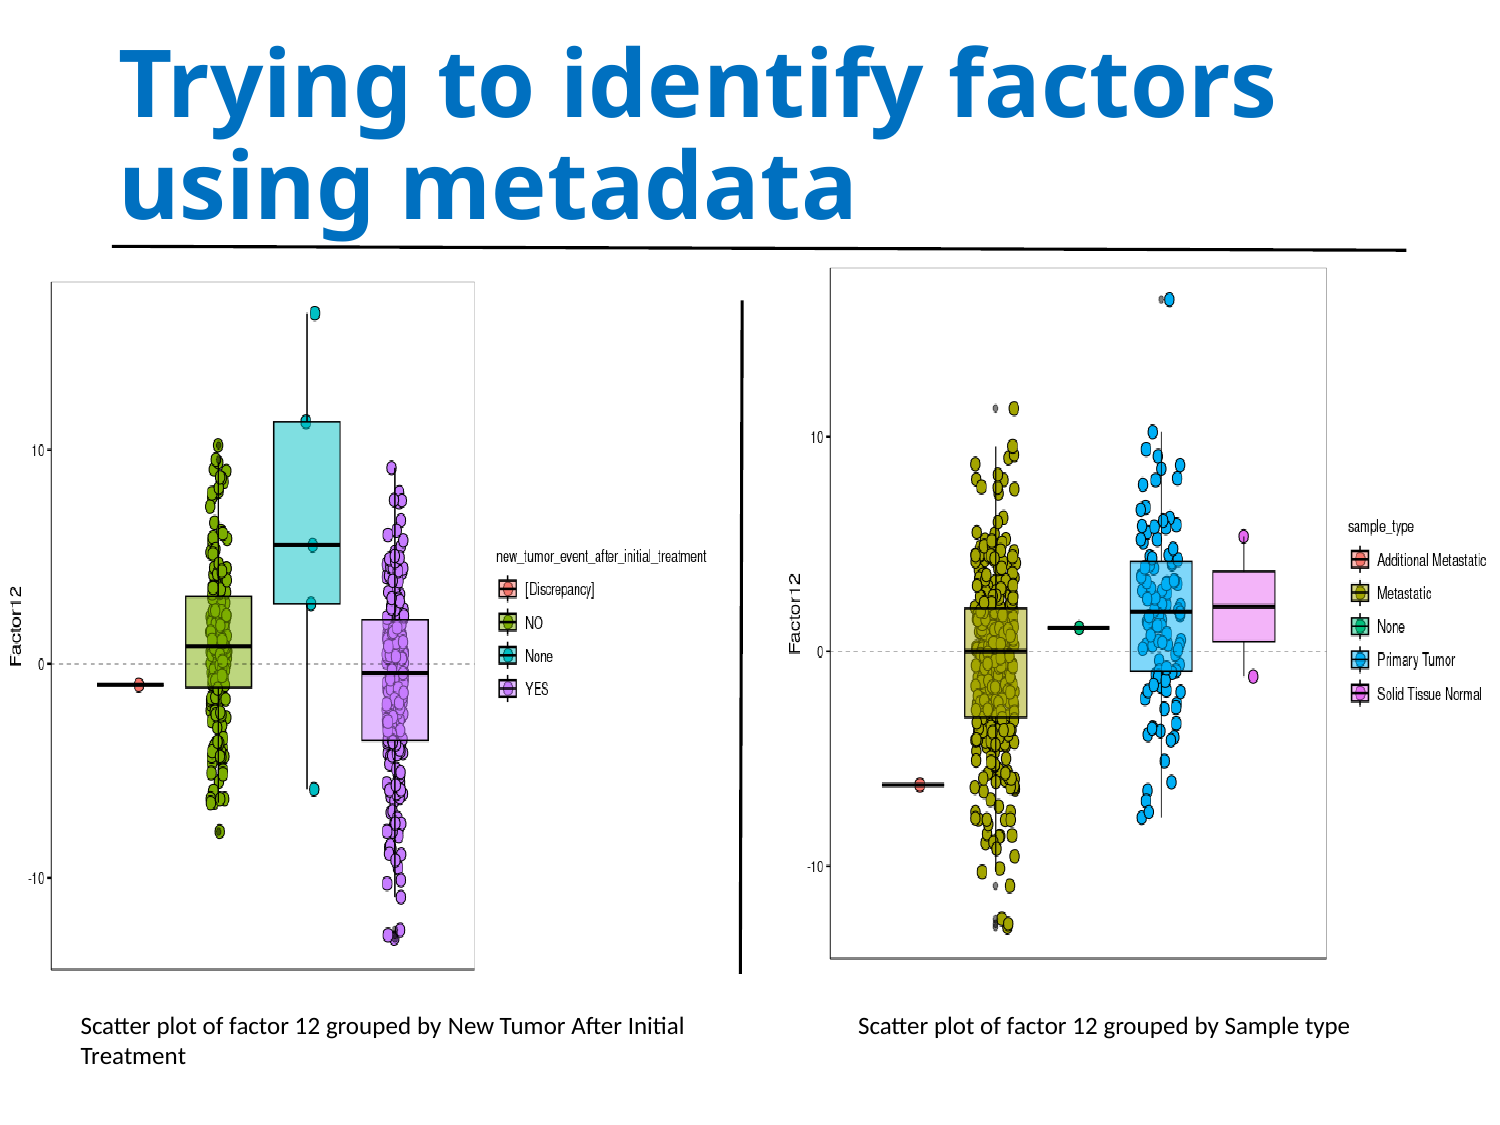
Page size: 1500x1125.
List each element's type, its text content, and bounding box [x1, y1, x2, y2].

picture [781, 258, 1500, 975]
text_box Scatter plot of factor 12 grouped by New Tumor After Initial Treatment [65, 1002, 724, 1077]
title Trying to identify factors using metadata [103, 29, 1397, 247]
text_box Scatter plot of factor 12 grouped by Sample type [843, 1002, 1500, 1047]
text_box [111, 246, 1407, 251]
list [2, 272, 721, 986]
